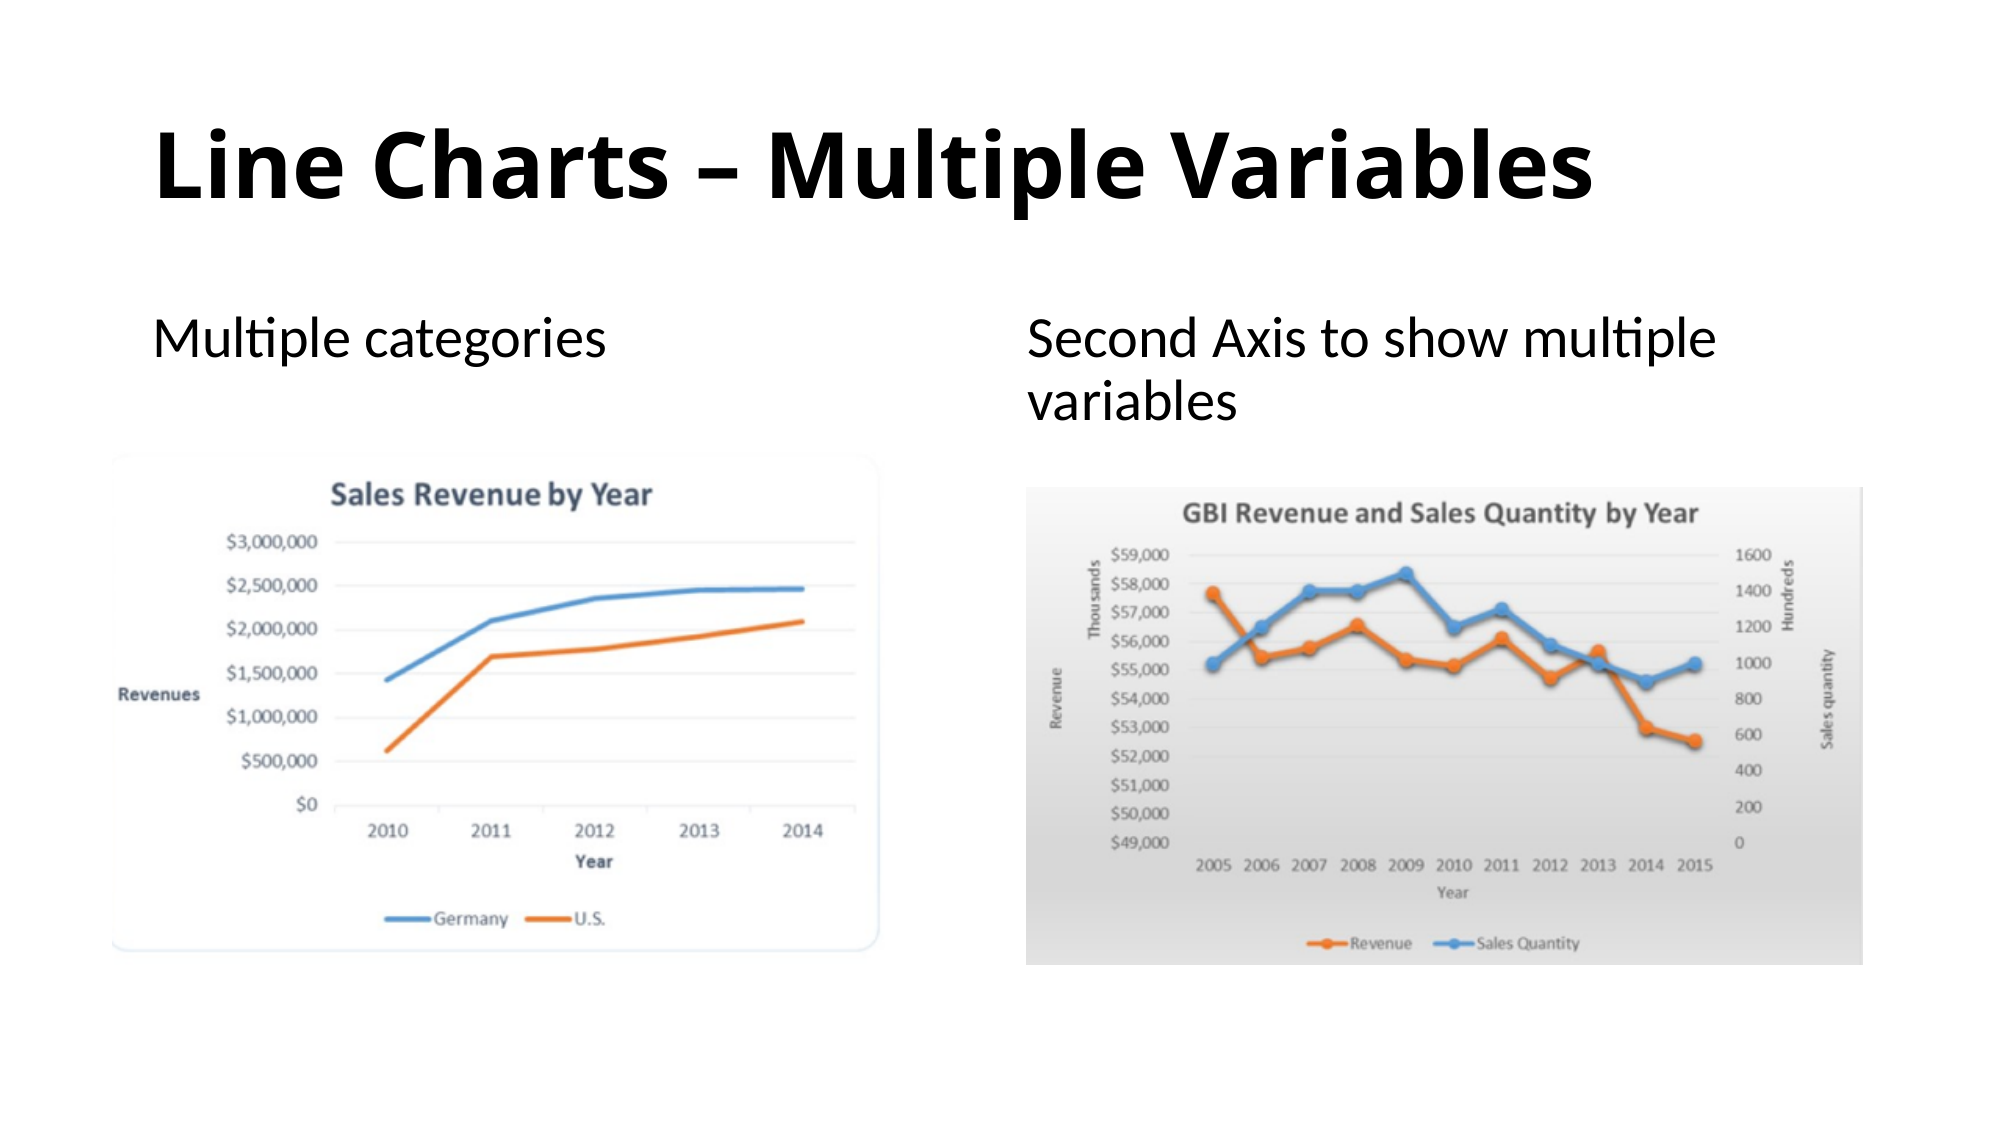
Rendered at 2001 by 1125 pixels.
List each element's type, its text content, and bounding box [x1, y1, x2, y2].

list Multiple categories [137, 299, 988, 1014]
picture [1026, 487, 1863, 965]
picture [112, 450, 899, 965]
title Line Charts – Multiple Variables [137, 59, 1863, 278]
list Second Axis to show multiple variables [1012, 299, 1863, 1014]
